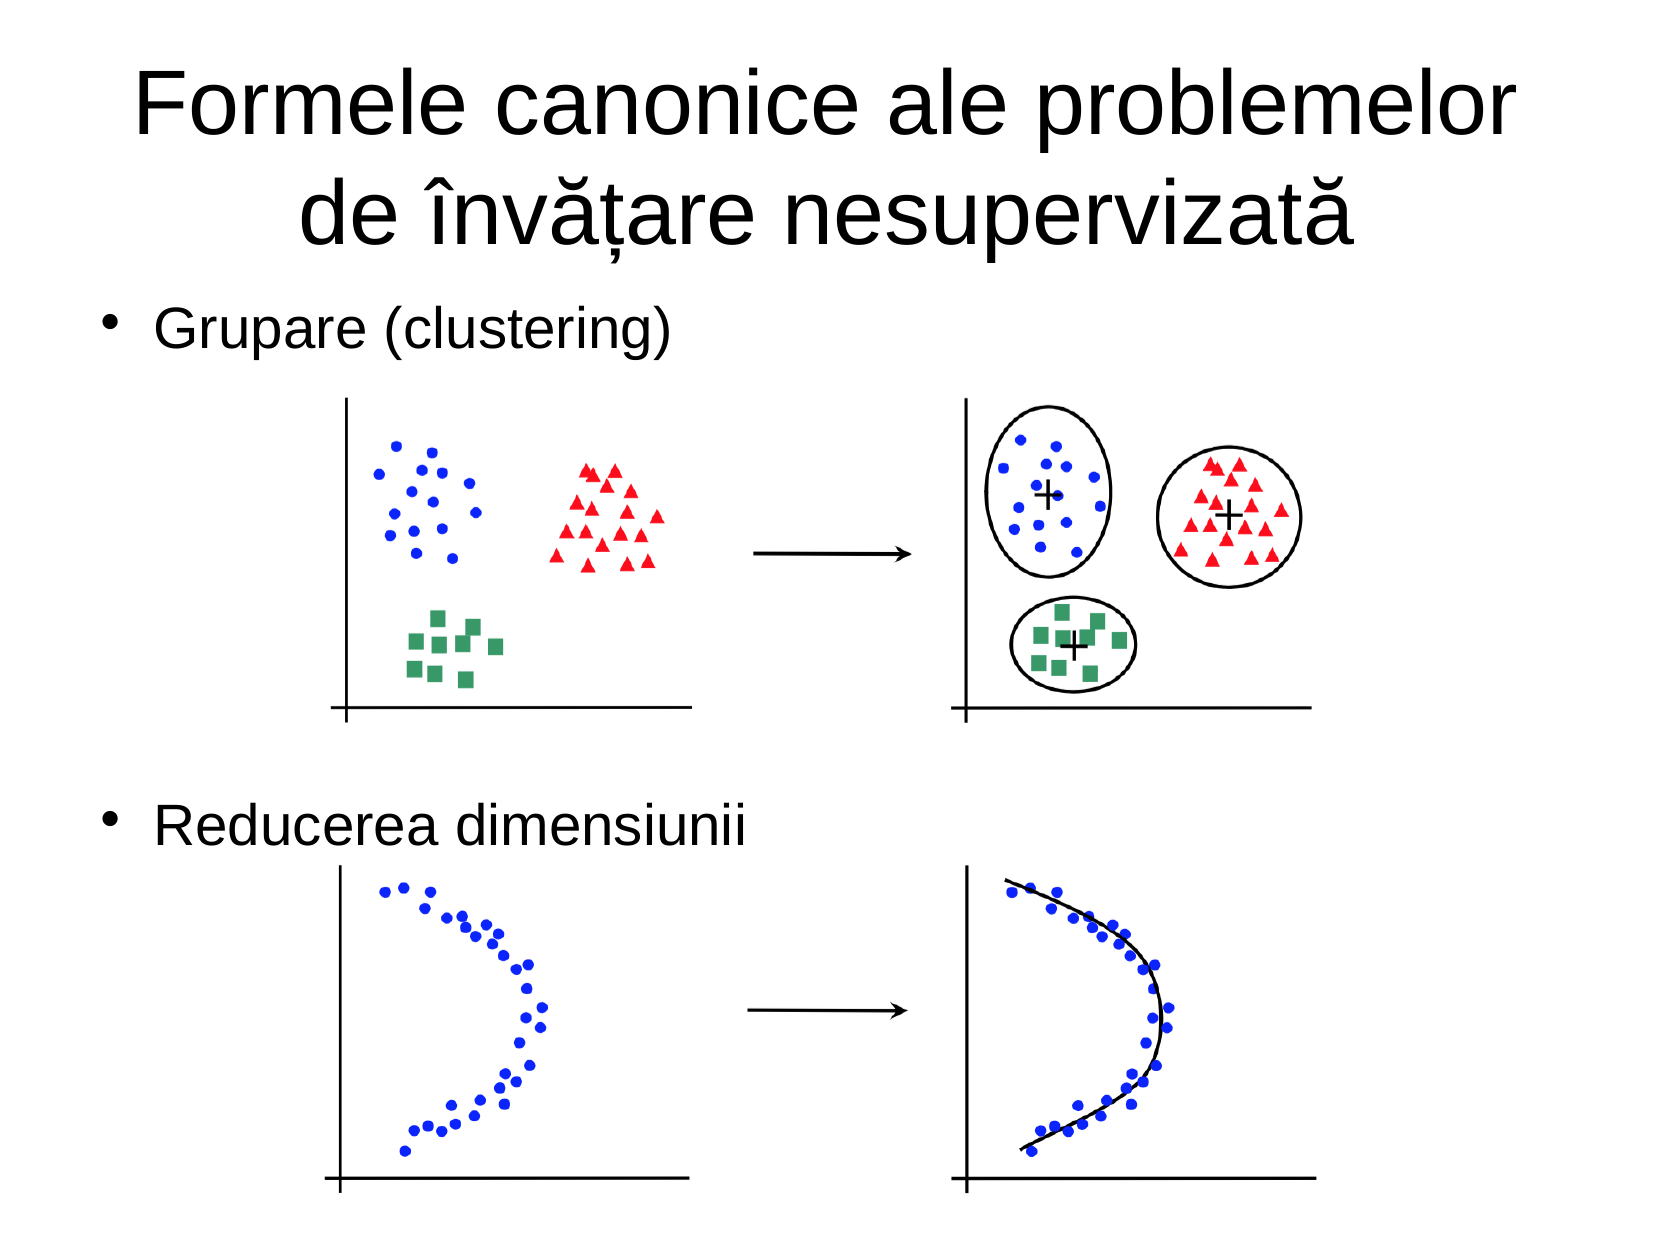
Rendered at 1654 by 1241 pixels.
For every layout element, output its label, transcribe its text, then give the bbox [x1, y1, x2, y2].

text_box Grupare (clustering) Reducerea dimensiunii [82, 290, 1571, 1010]
picture [307, 860, 1340, 1204]
text_box Formele canonice ale problemelor de învățare nesupervizată [82, 49, 1571, 257]
picture [315, 386, 1335, 738]
